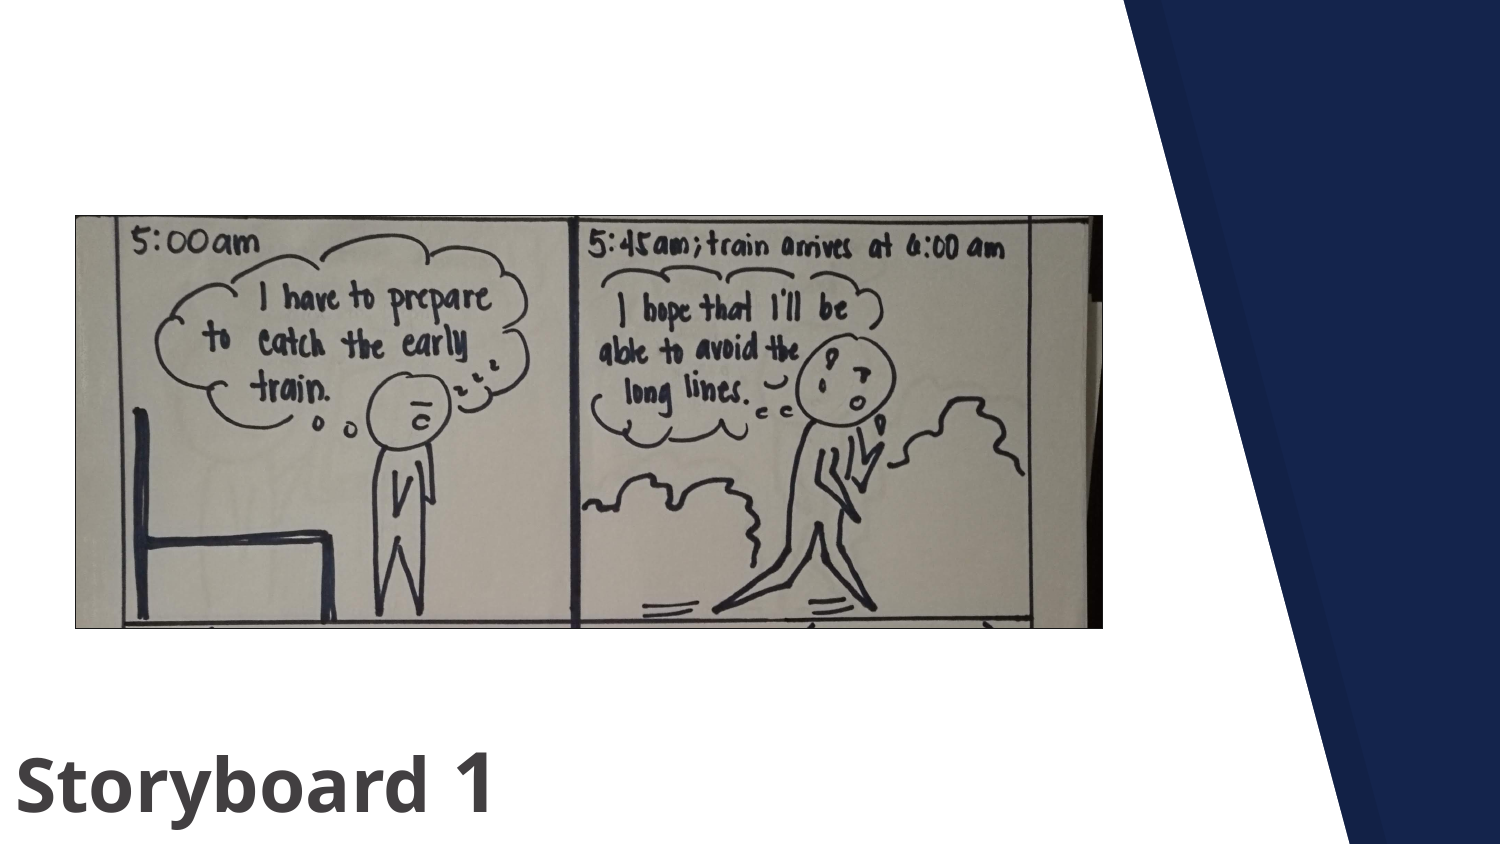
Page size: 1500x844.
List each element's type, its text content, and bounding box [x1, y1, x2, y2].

title Storyboard 1 [0, 723, 532, 844]
picture [75, 214, 1103, 629]
